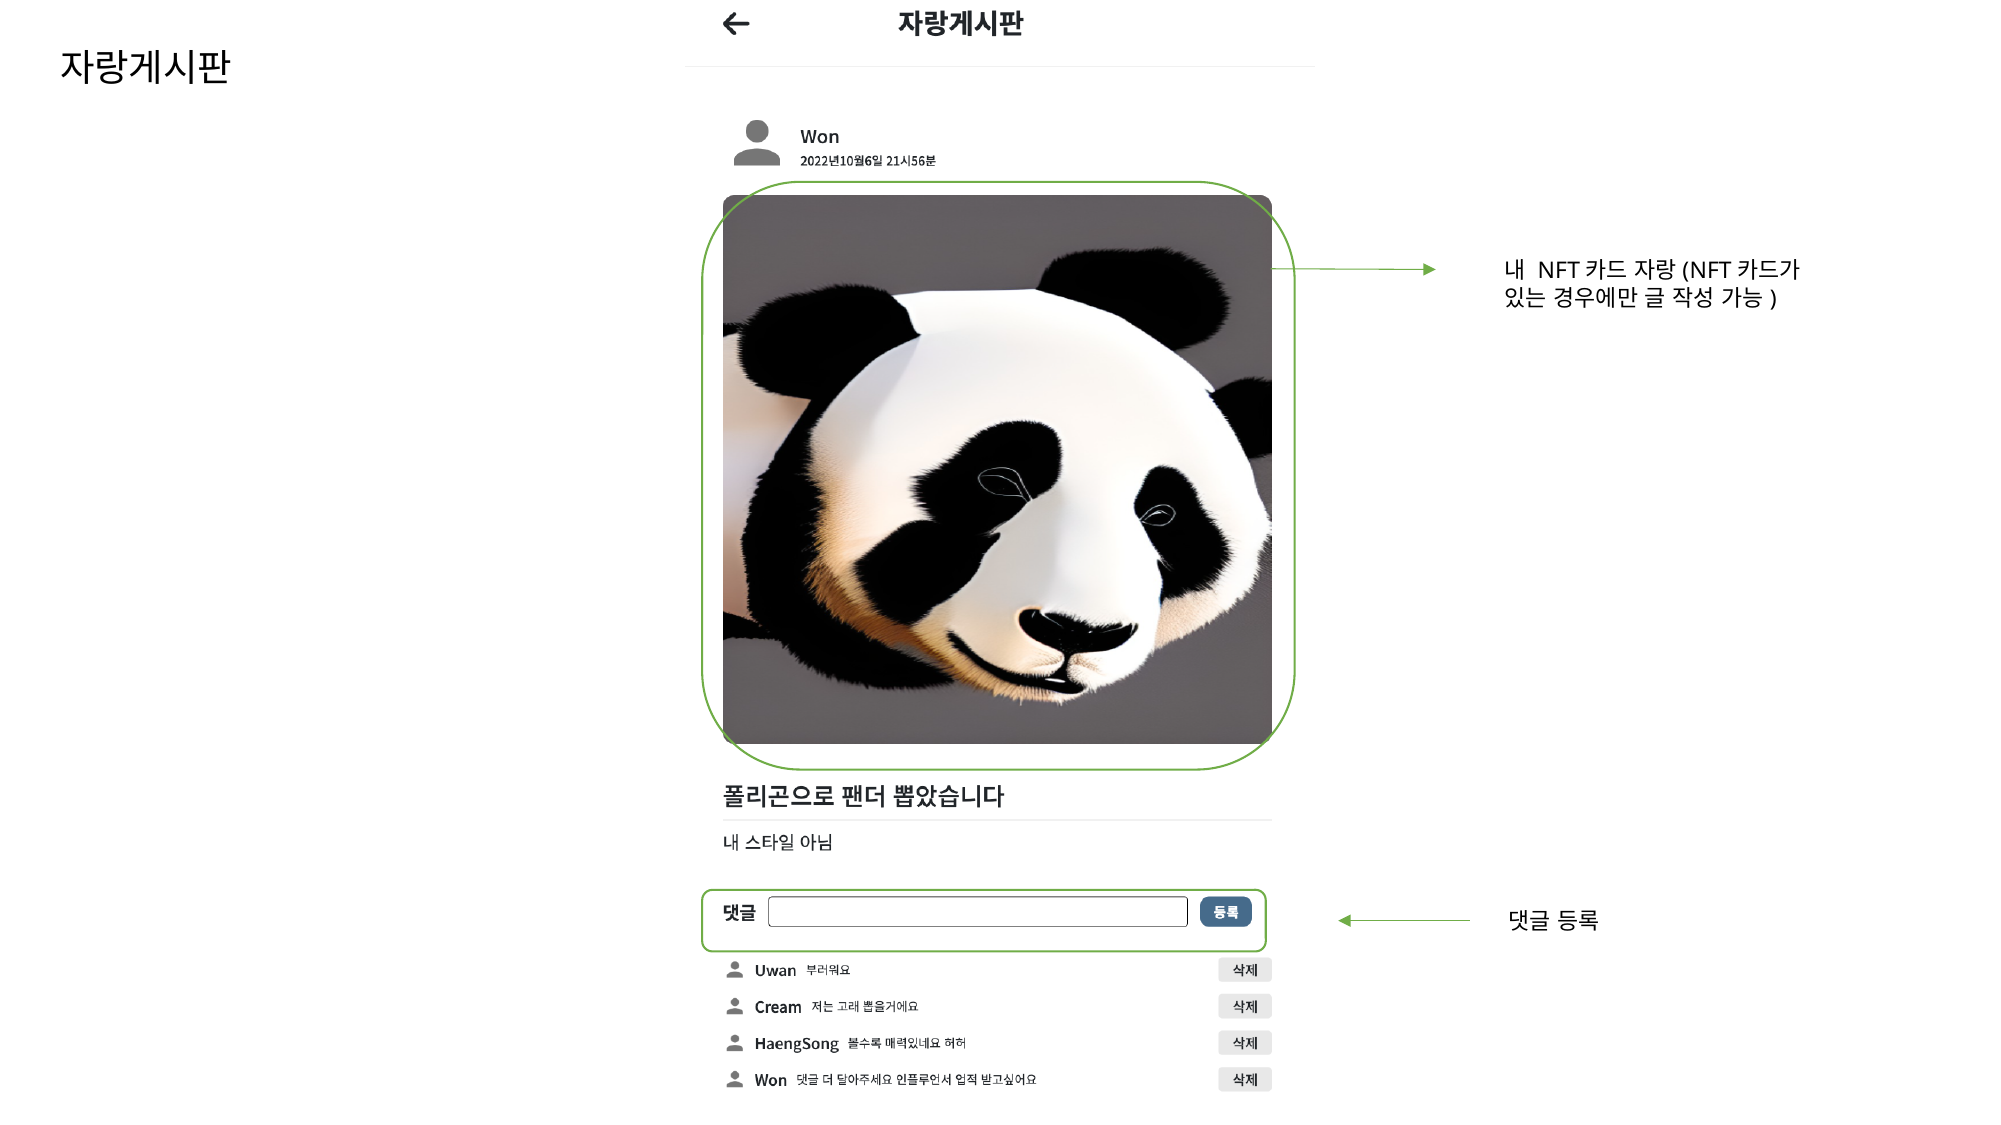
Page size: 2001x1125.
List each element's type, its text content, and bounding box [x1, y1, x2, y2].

picture [685, 0, 1315, 1125]
text_box 내 NFT카드 자랑(NFT카드가 있는 경우에만 글 작성 가능) [1489, 248, 1864, 319]
text_box 자랑게시판 [45, 36, 248, 97]
text_box 댓글 등록 [1493, 899, 1867, 942]
